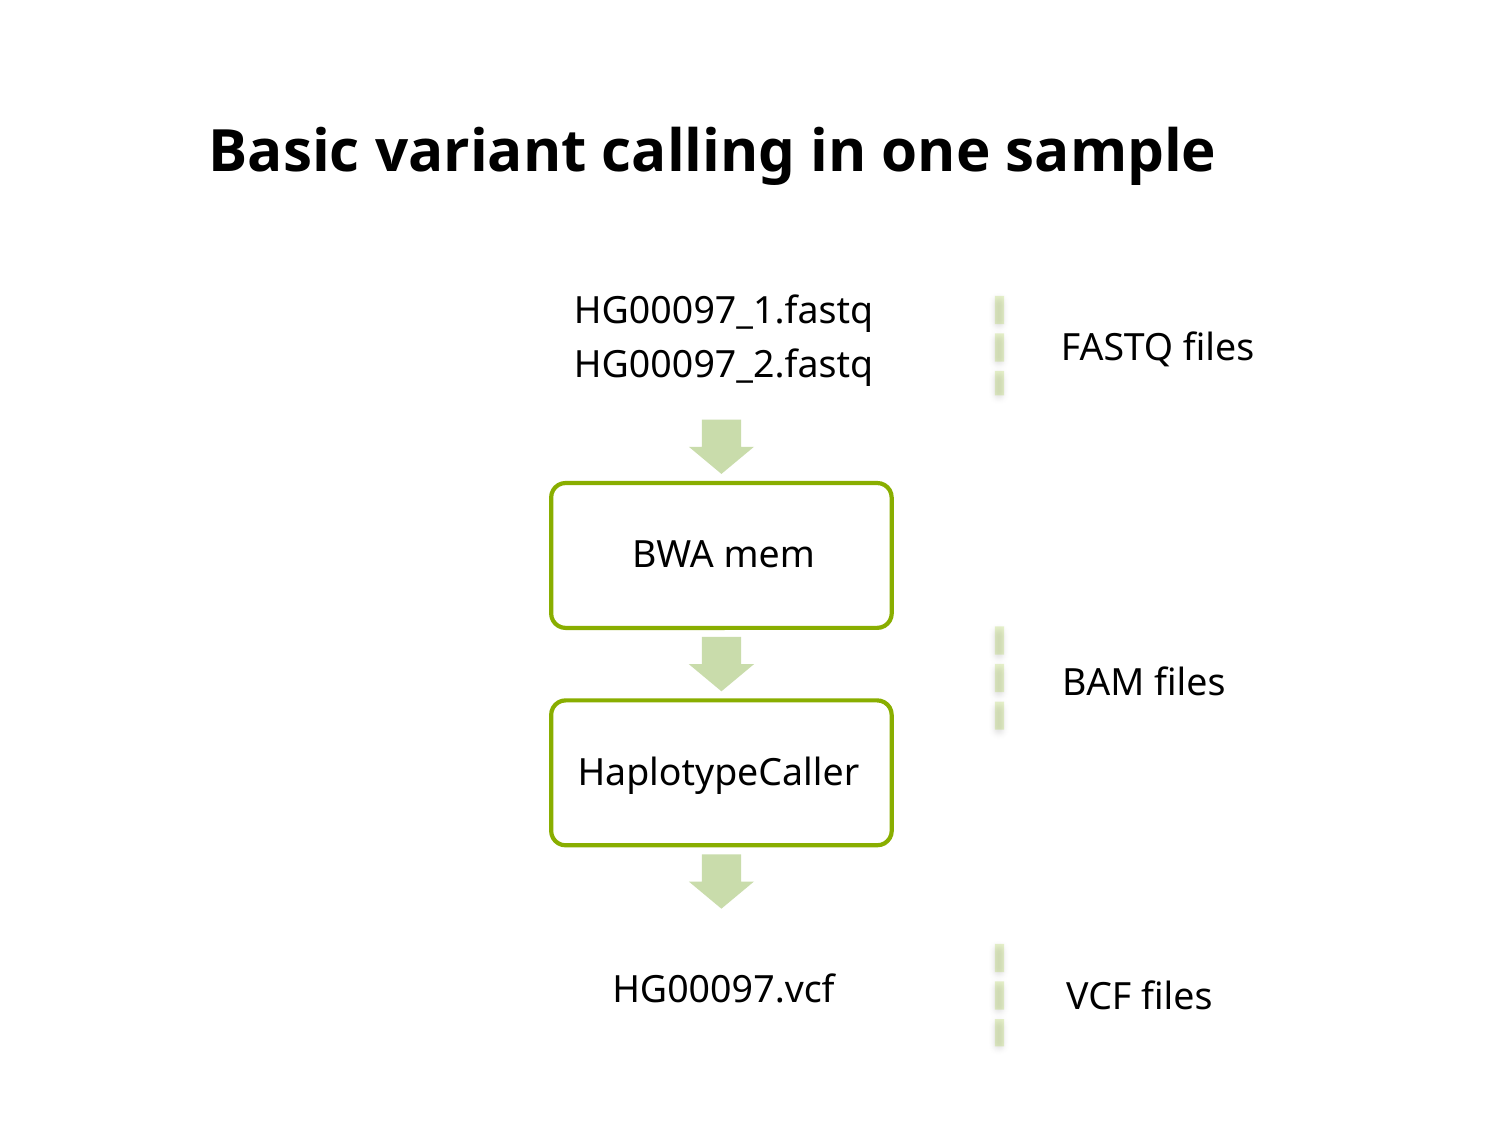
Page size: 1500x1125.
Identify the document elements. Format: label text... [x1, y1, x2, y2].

text_box BAM files [1108, 650, 1241, 711]
text_box VCF files [1108, 964, 1228, 1025]
text_box FASTQ files [1108, 315, 1270, 376]
title Basic variant calling in one sample [193, 105, 1500, 228]
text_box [339, 264, 1104, 1064]
